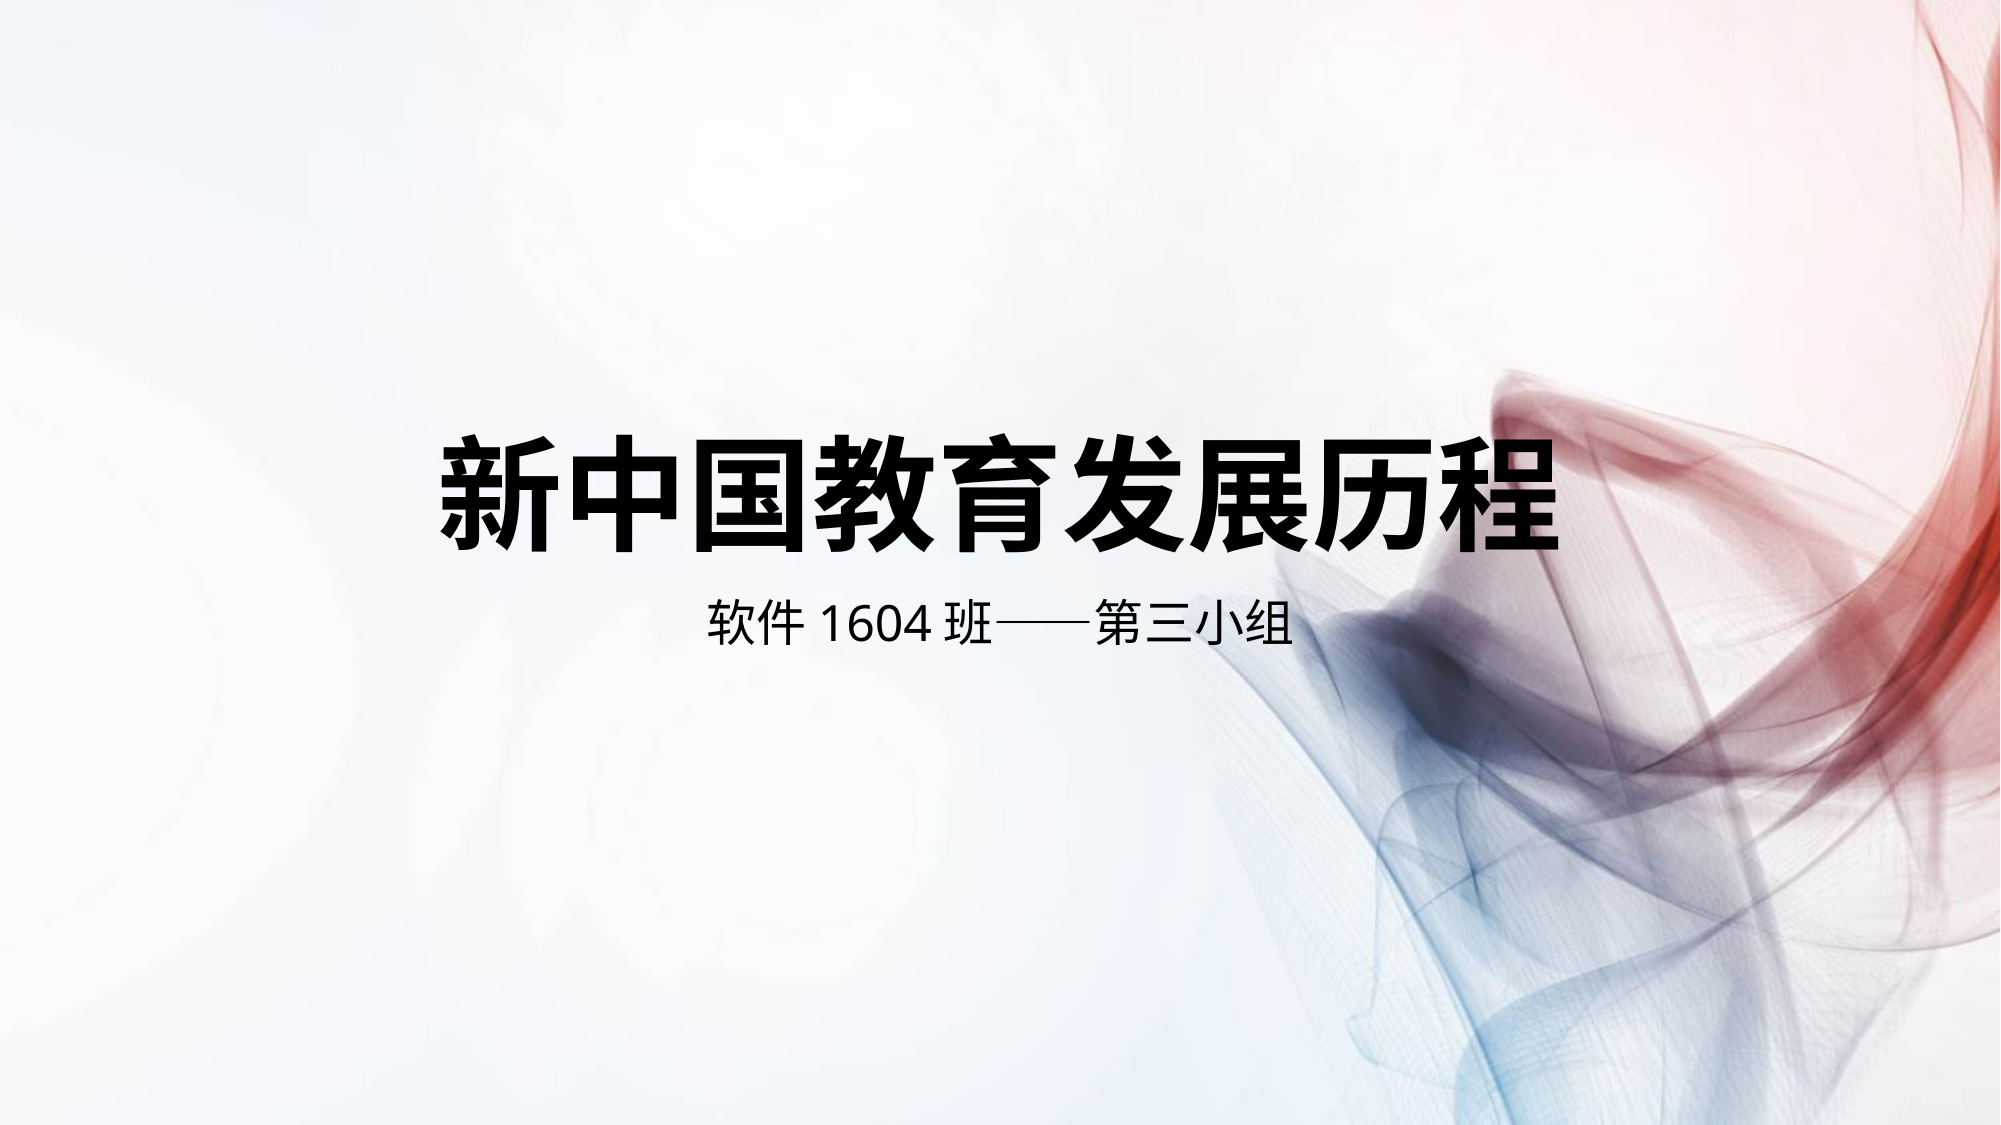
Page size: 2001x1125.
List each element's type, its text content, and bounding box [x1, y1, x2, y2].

picture [0, 0, 2001, 1125]
title 新中国教育发展历程 [249, 184, 1750, 576]
subtitle 软件1604班——第三小组 [249, 590, 1750, 863]
